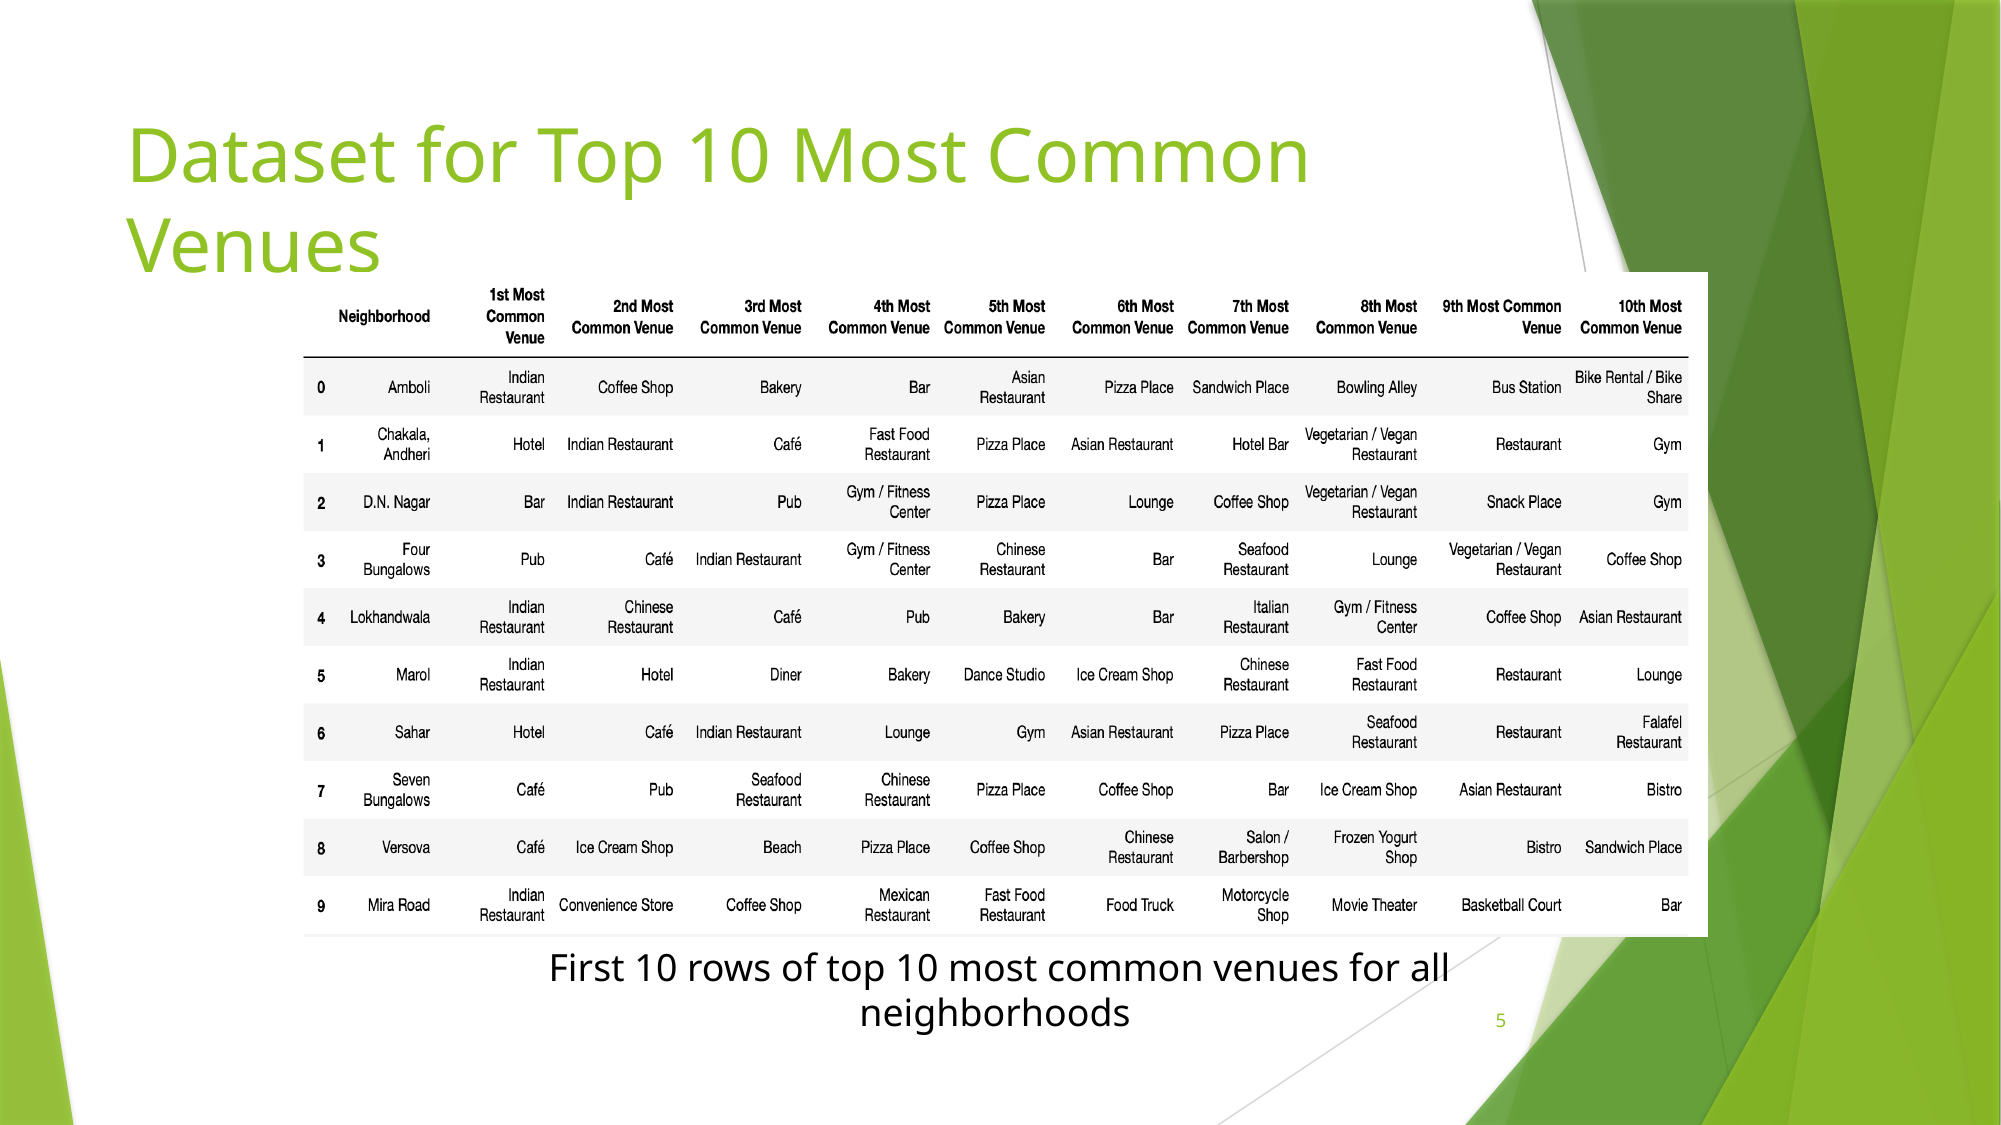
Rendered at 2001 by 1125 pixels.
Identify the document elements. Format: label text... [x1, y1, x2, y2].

text_box First 10 rows of top 10 most common venues for all neighborhoods [480, 946, 1520, 1042]
title Dataset for Top 10 Most Common Venues [111, 99, 1522, 317]
slide_number 4 [1409, 991, 1522, 1051]
picture [292, 271, 1708, 938]
